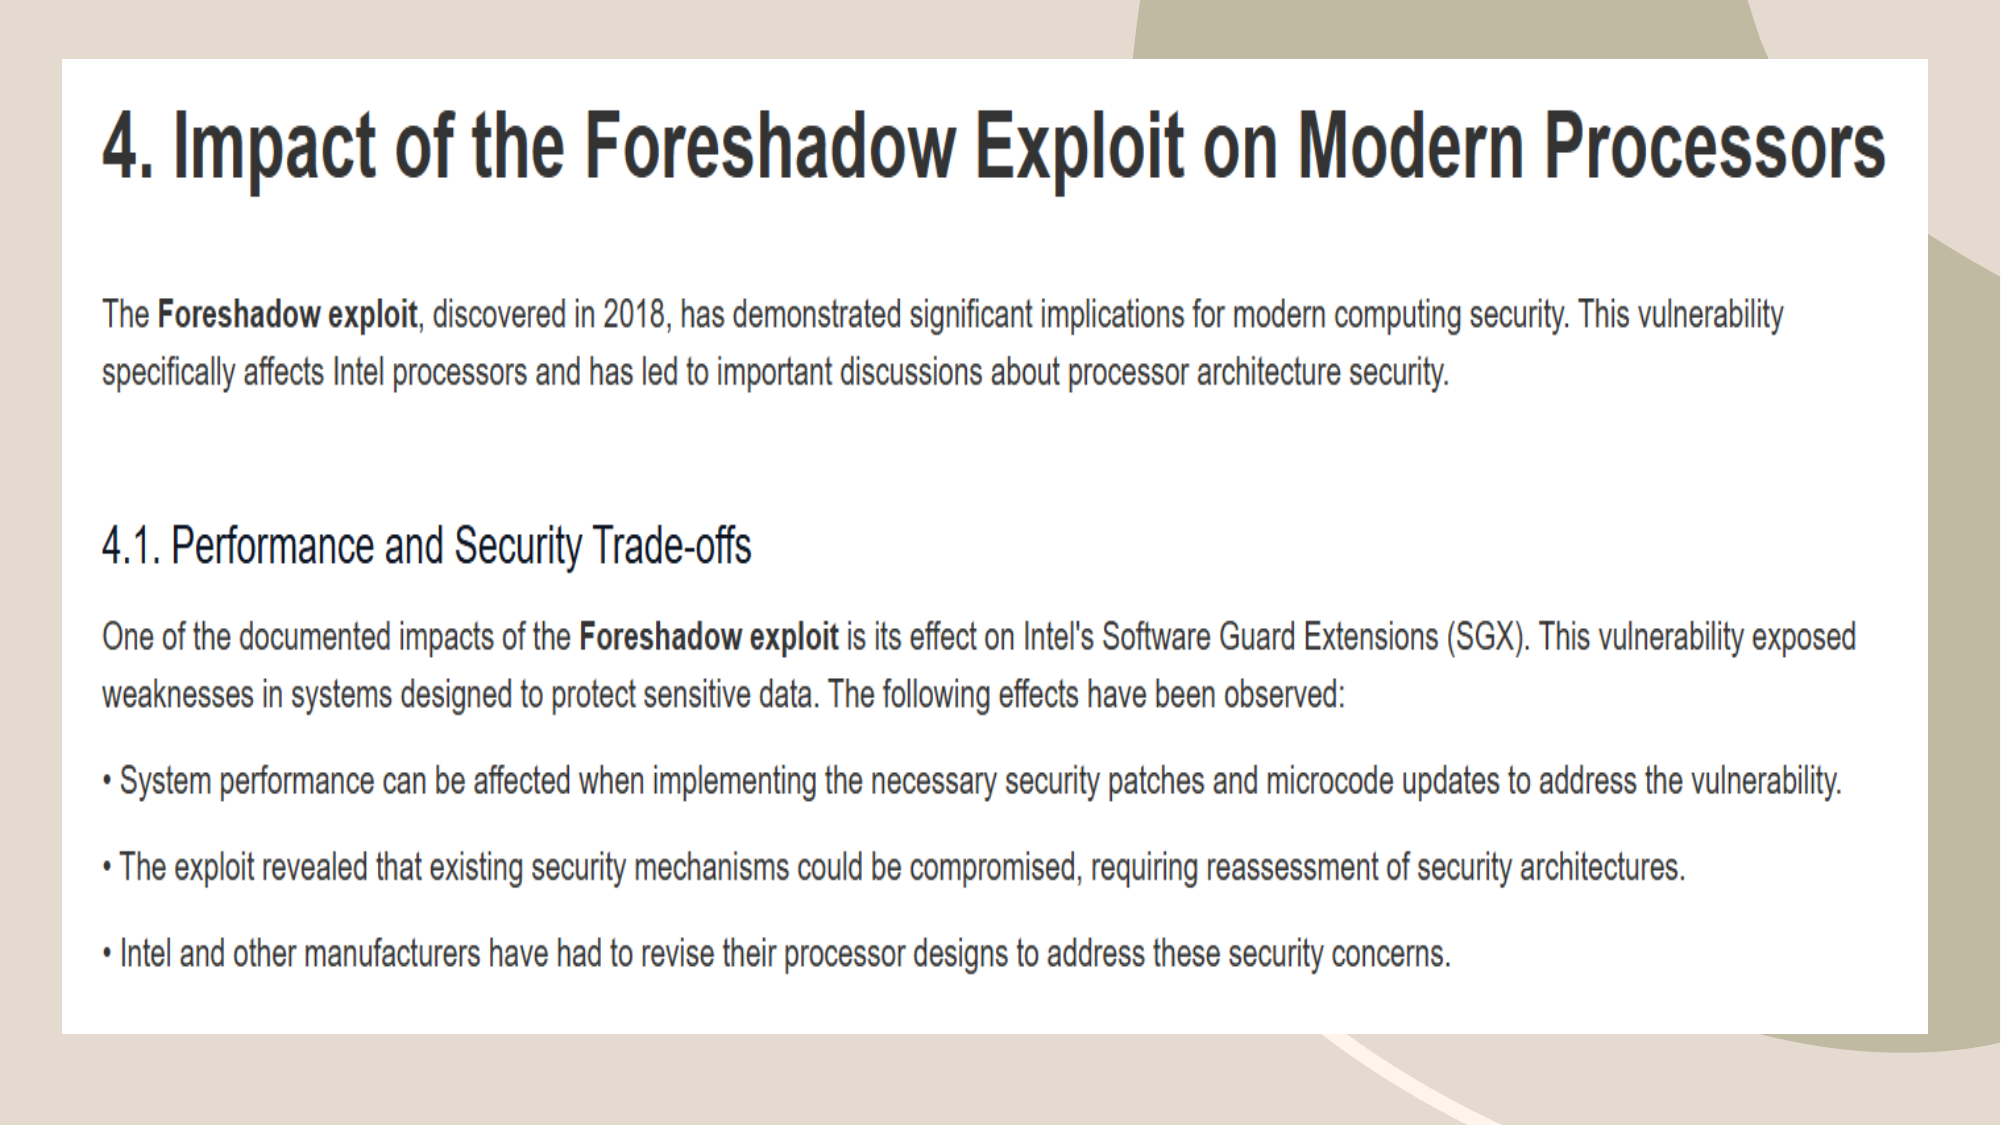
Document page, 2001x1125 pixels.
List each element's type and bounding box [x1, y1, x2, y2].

picture [62, 59, 1928, 1125]
